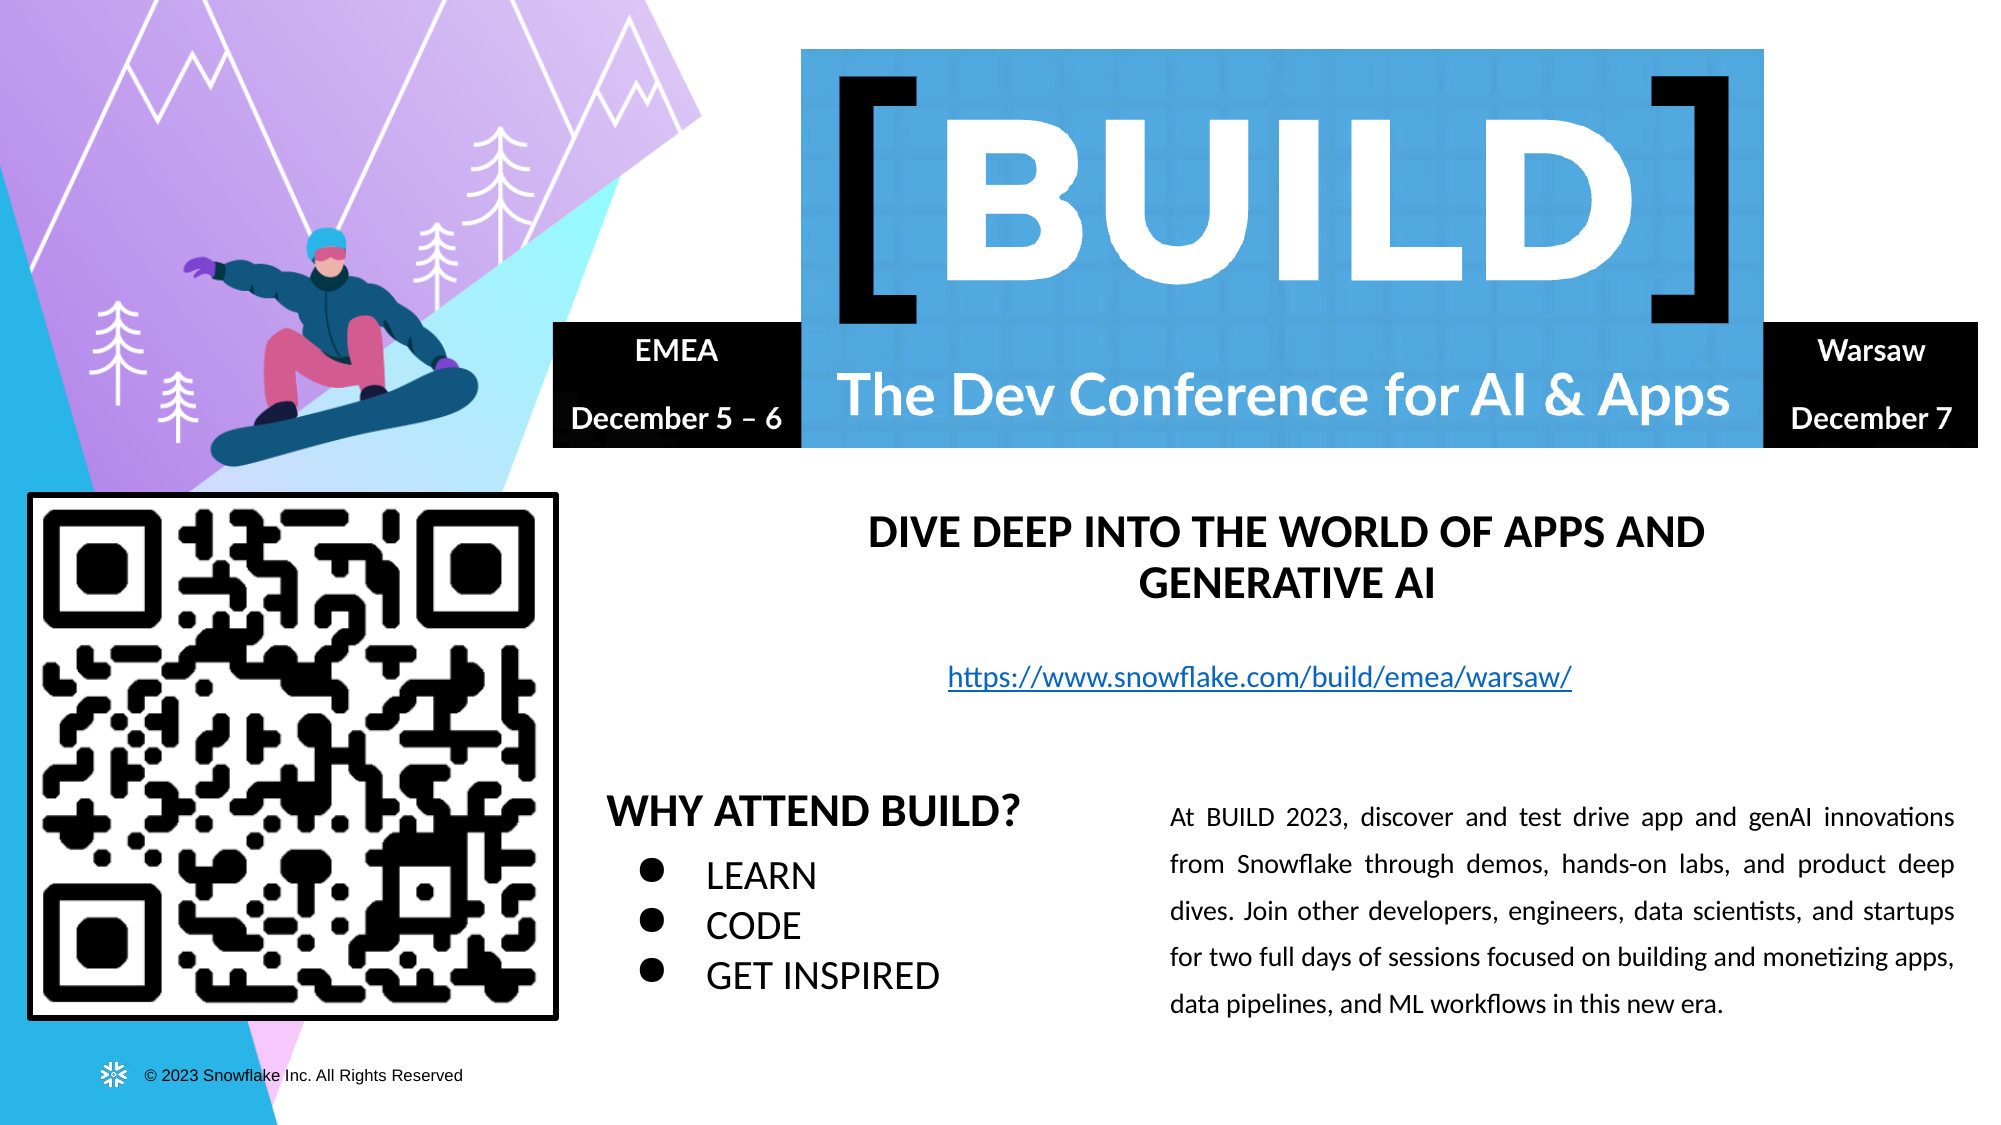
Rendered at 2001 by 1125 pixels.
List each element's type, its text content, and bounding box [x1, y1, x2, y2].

text_box WHY ATTEND BUILD? LEARN CODE GET INSPIRED [586, 765, 1243, 1018]
text_box DIVE DEEP INTO THE WORLD OF APPS AND GENERATIVE AI [806, 486, 1769, 682]
text_box At BUILD 2023, discover and test drive app and genAI innovations from Snowflake through demos, hands-on labs, and product deep dives. Join other developers, engineers, data scientists, and startups for two full days of sessions focused on building and monetizing apps, data pipelines, and ML workflows in this new era. [1150, 765, 1975, 1040]
picture [0, 0, 2001, 1125]
text_box https://www.snowflake.com/build/emea/warsaw/ [927, 636, 1851, 765]
